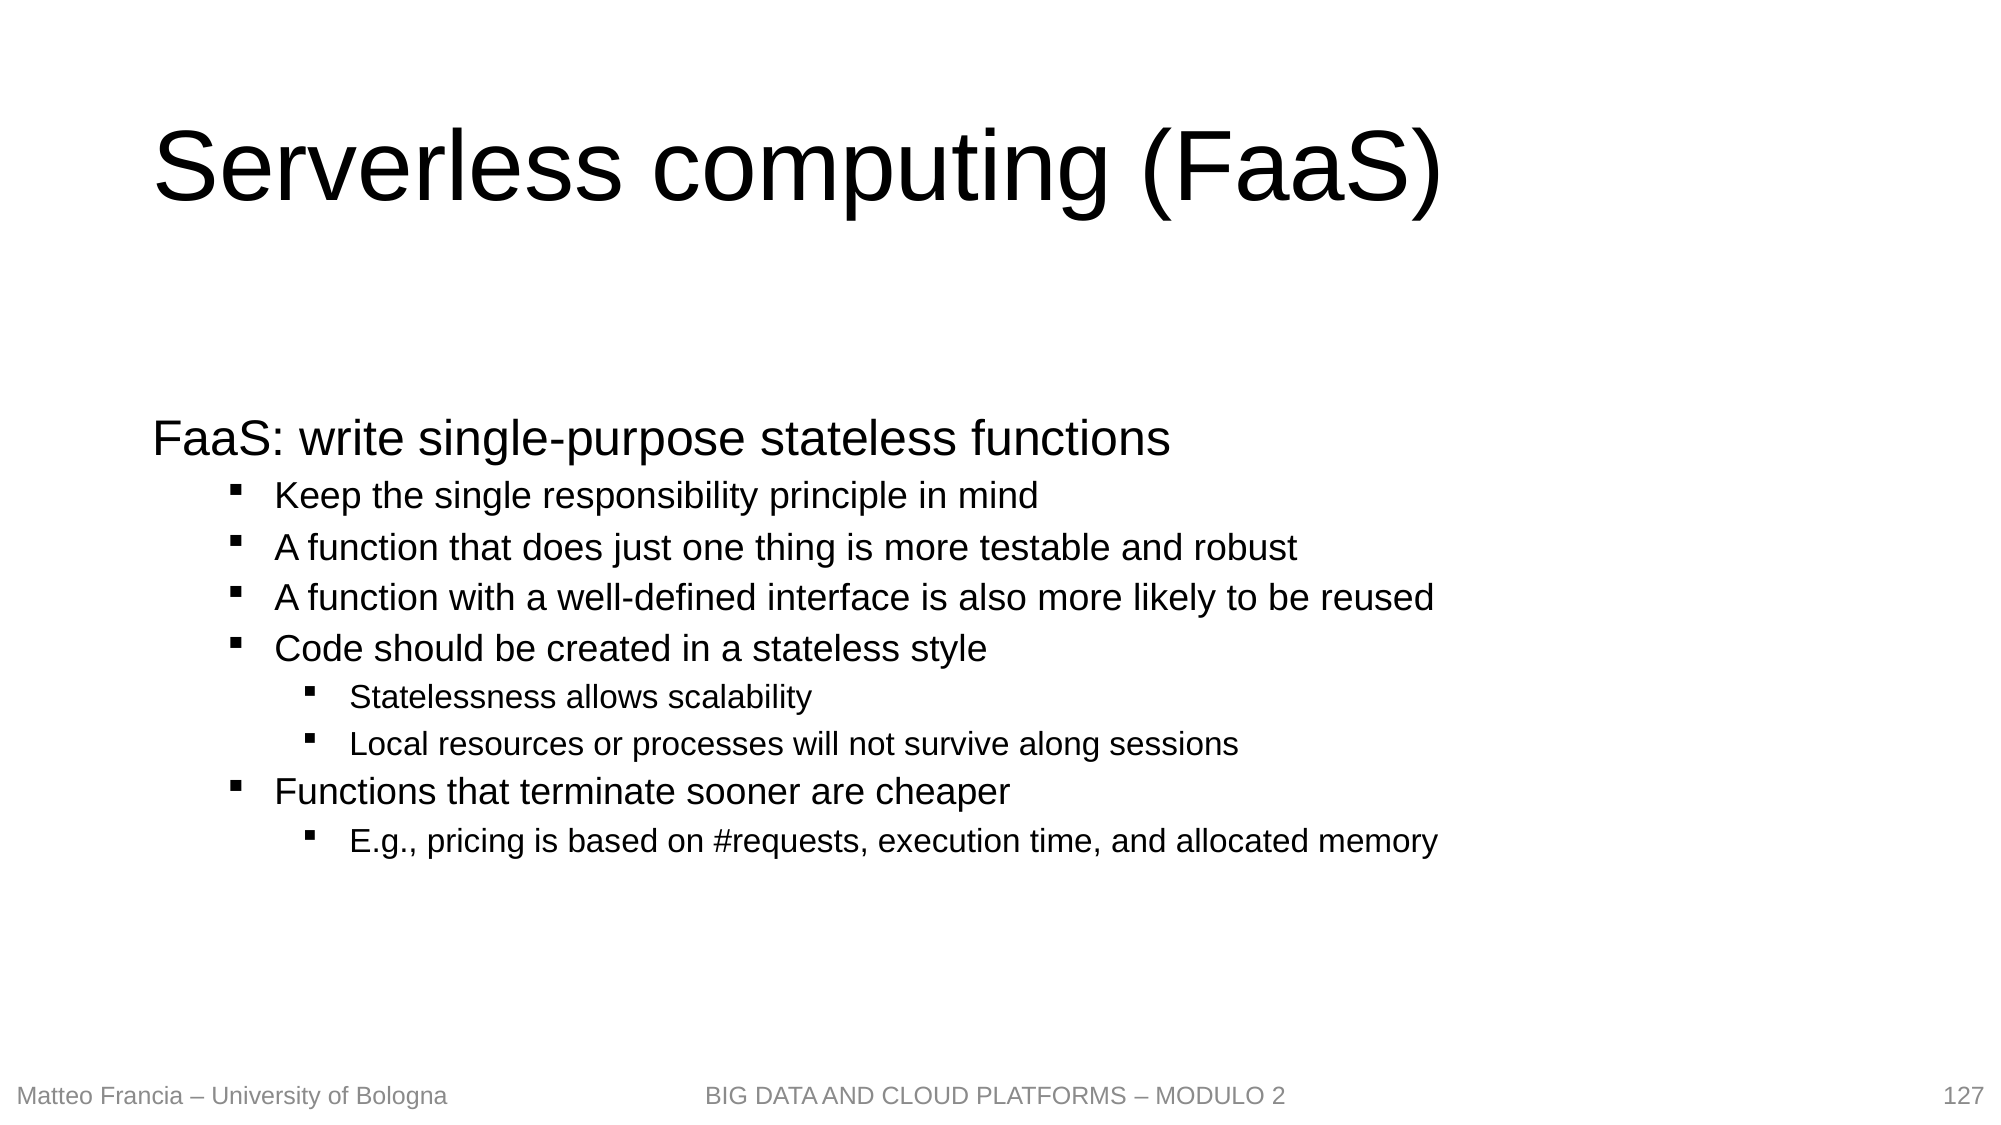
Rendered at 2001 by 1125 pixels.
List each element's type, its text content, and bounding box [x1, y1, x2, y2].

title Serverless computing (FaaS) [137, 59, 1863, 278]
footer Matteo Francia – University of Bologna [0, 1065, 466, 1125]
list FaaS: write single-purpose stateless functions Keep the single responsibility principle in mind A function that does just one thing is more testable and robust A function with a well-defined interface is also more likely to be reused Code should be created in a stateless style Statelessness allows scalability Local resources or processes will not survive along sessions Functions that terminate sooner are cheaper E.g., pricing is based on #requests, execution time, and allocated memory [137, 278, 1863, 993]
slide_number 127 [1550, 1065, 2000, 1125]
